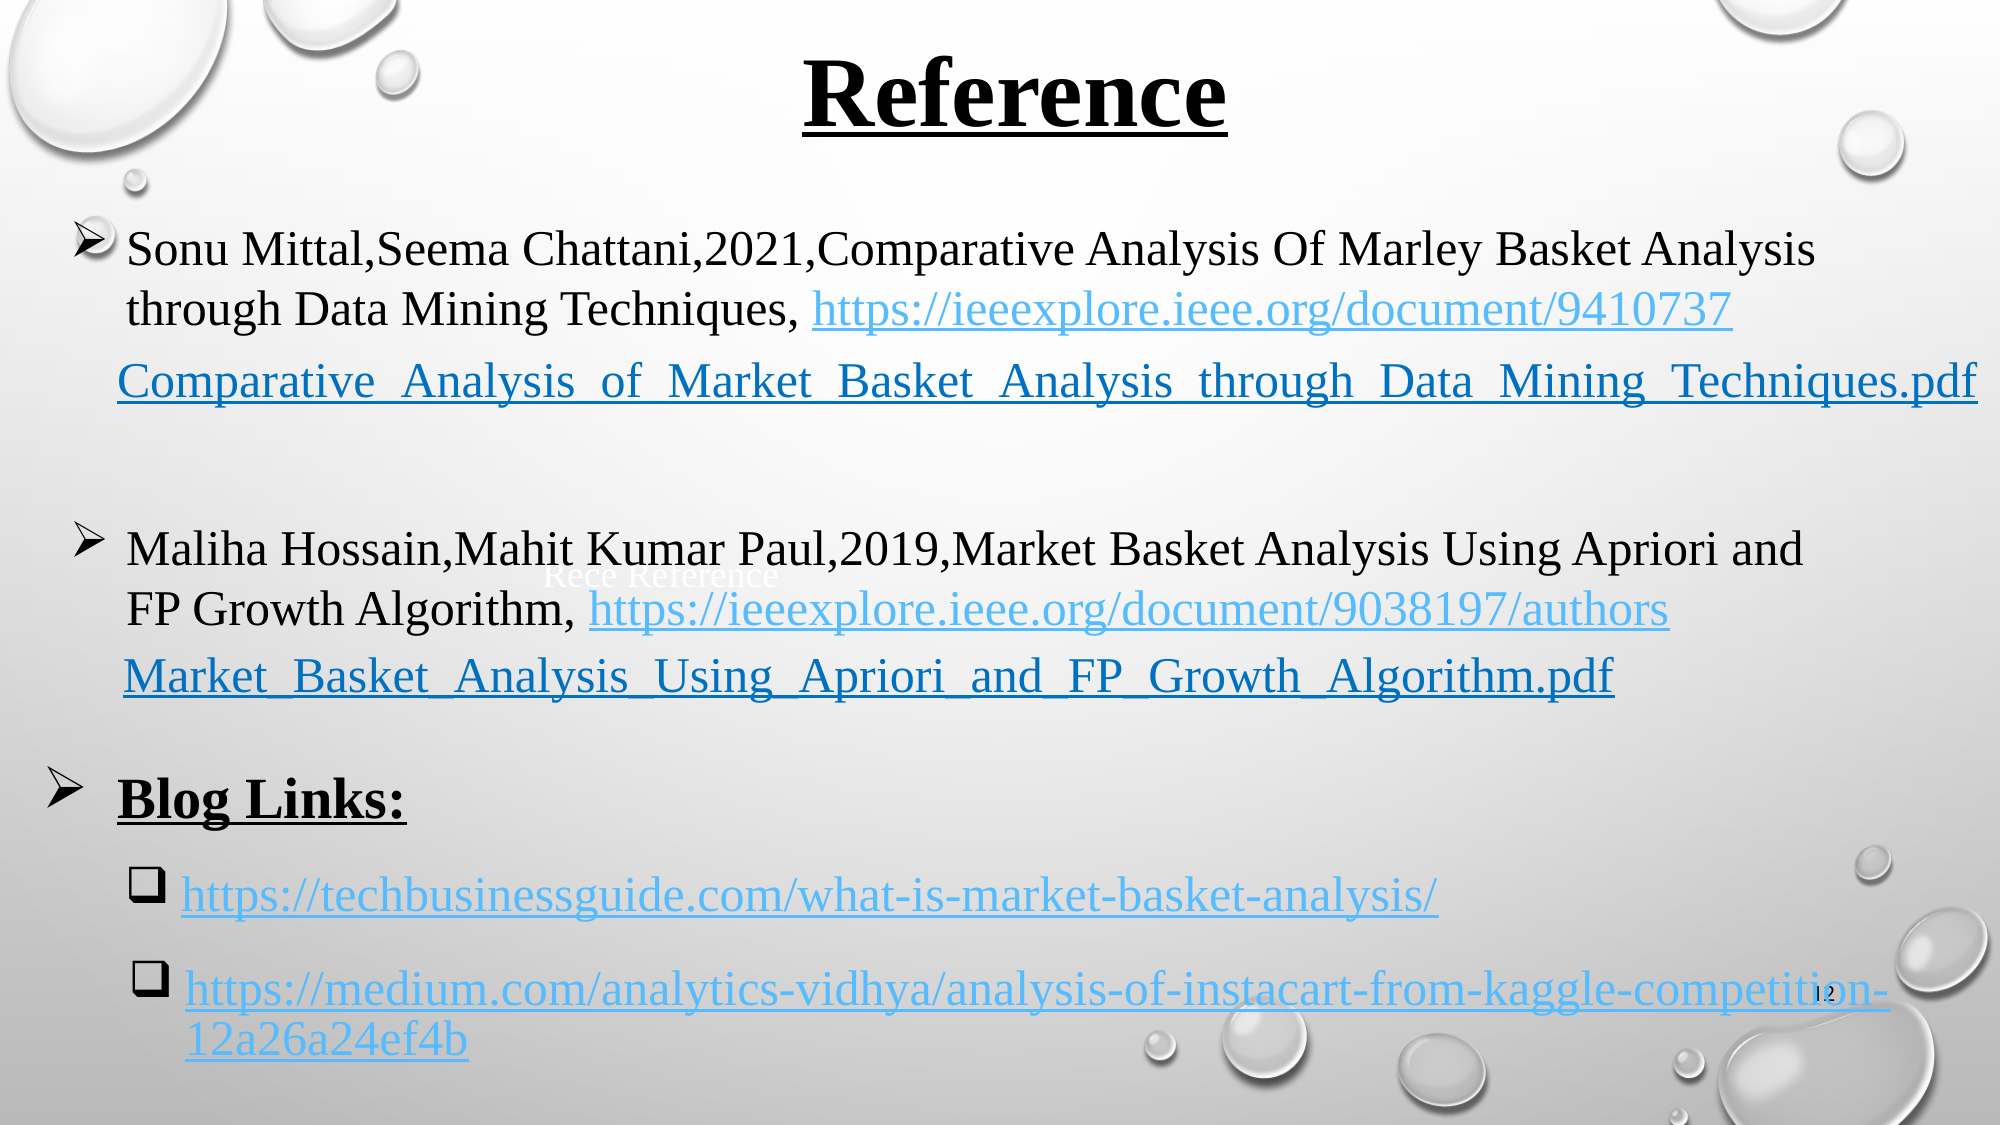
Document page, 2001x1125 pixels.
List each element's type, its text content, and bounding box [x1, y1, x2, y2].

text_box Market_Basket_Analysis_Using_Apriori_and_FP_Growth_Algorithm.pdf [108, 634, 1798, 710]
text_box https://medium.com/analytics-vidhya/analysis-of-instacart-from-kaggle-competition-12a26a24ef4b [114, 948, 1910, 1024]
text_box Reference [787, 19, 1386, 154]
picture [0, 0, 2000, 1125]
text_box https://techbusinessguide.com/what-is-market-basket-analysis/ [110, 854, 1626, 930]
text_box Blog Links: [27, 752, 532, 838]
text_box Sonu Mittal,Seema Chattani,2021,Comparative Analysis Of Marley Basket Analysis through Data Mining Techniques, https://ieeexplore.ieee.org/document/9410737 Maliha Hossain,Mahit Kumar Paul,2019,Market Basket Analysis Using Apriori and FP Growth Algorithm, https://ieeexplore.ieee.org/document/9038197/authors [55, 208, 1851, 643]
text_box Comparative_Analysis_of_Market_Basket_Analysis_through_Data_Mining_Techniques.pdf [102, 340, 2000, 416]
